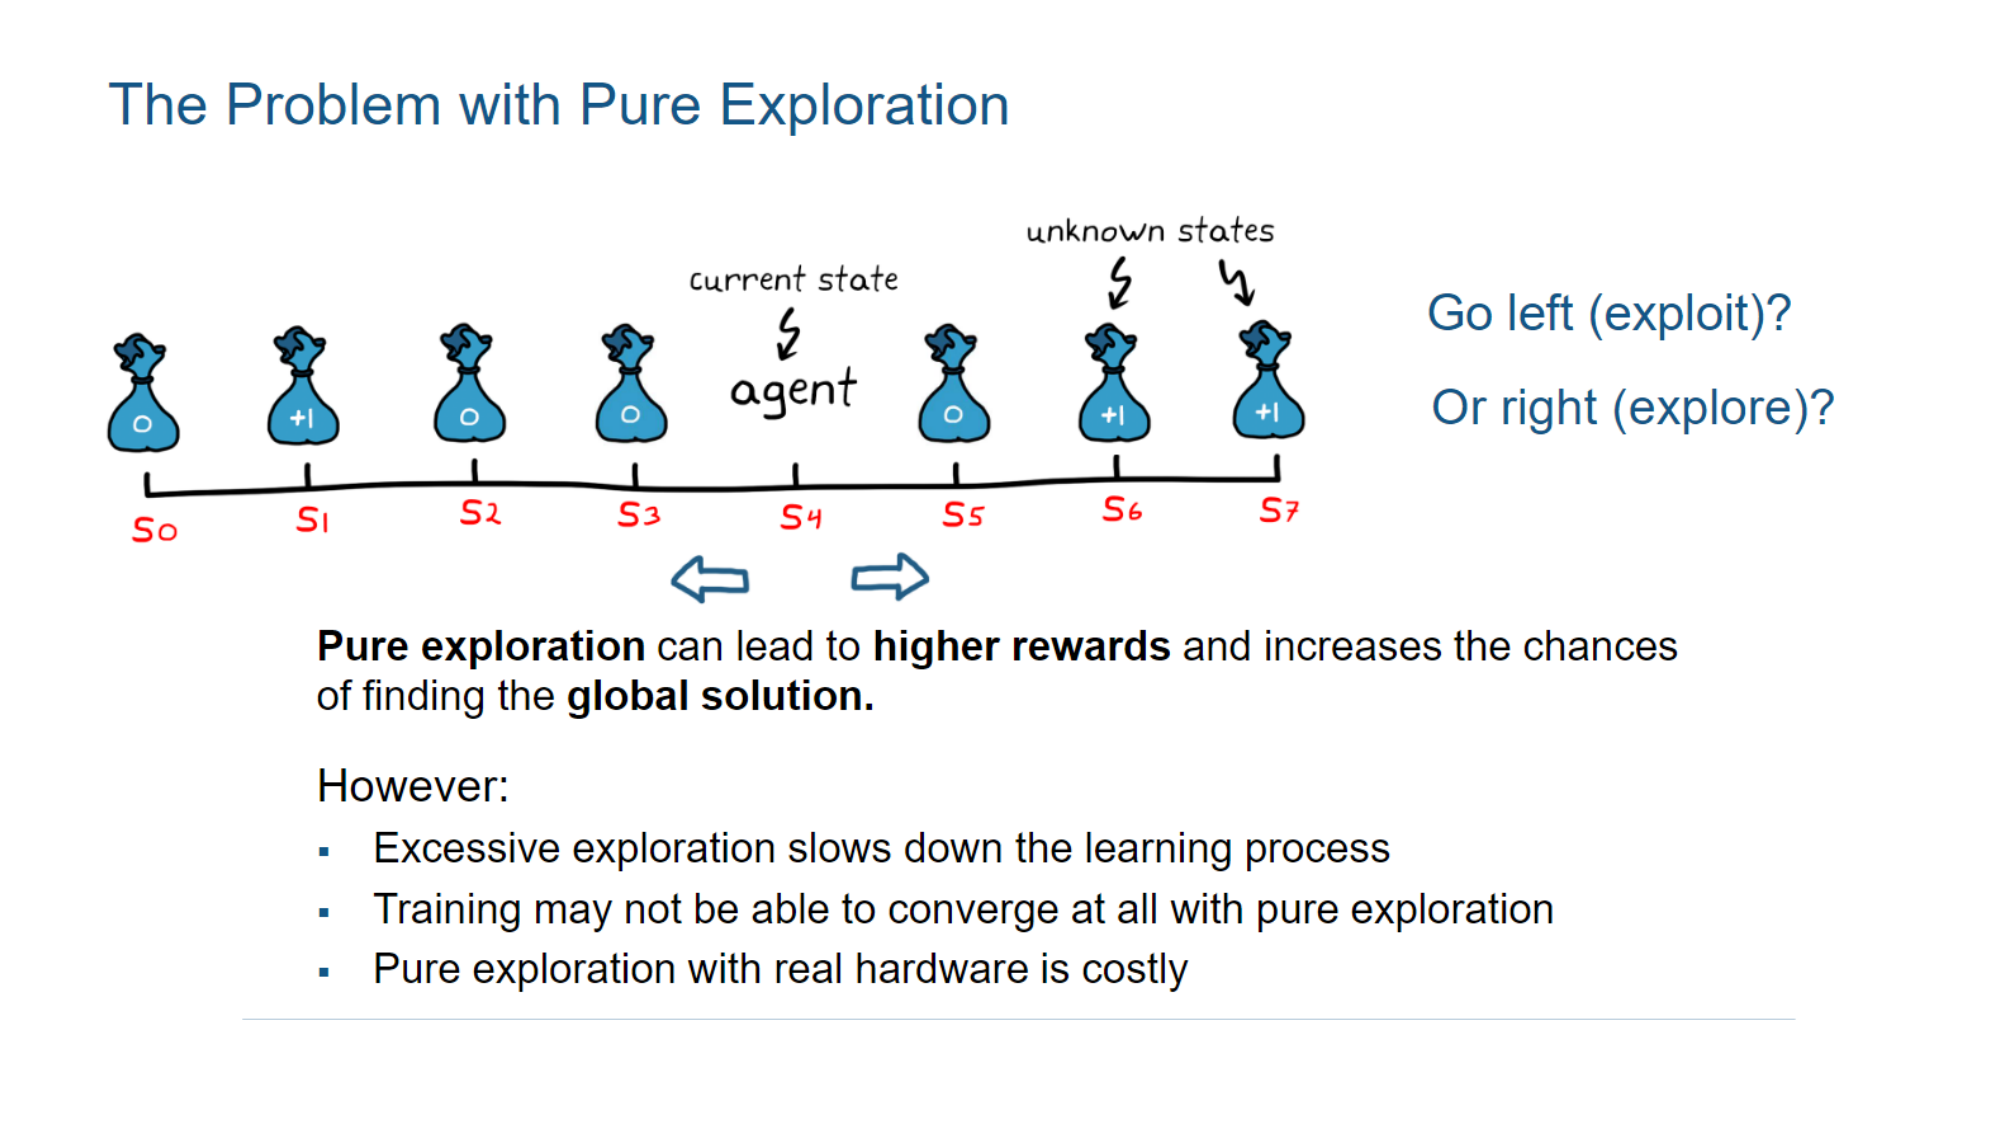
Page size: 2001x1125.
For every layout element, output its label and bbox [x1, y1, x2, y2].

list [51, 42, 1886, 1020]
